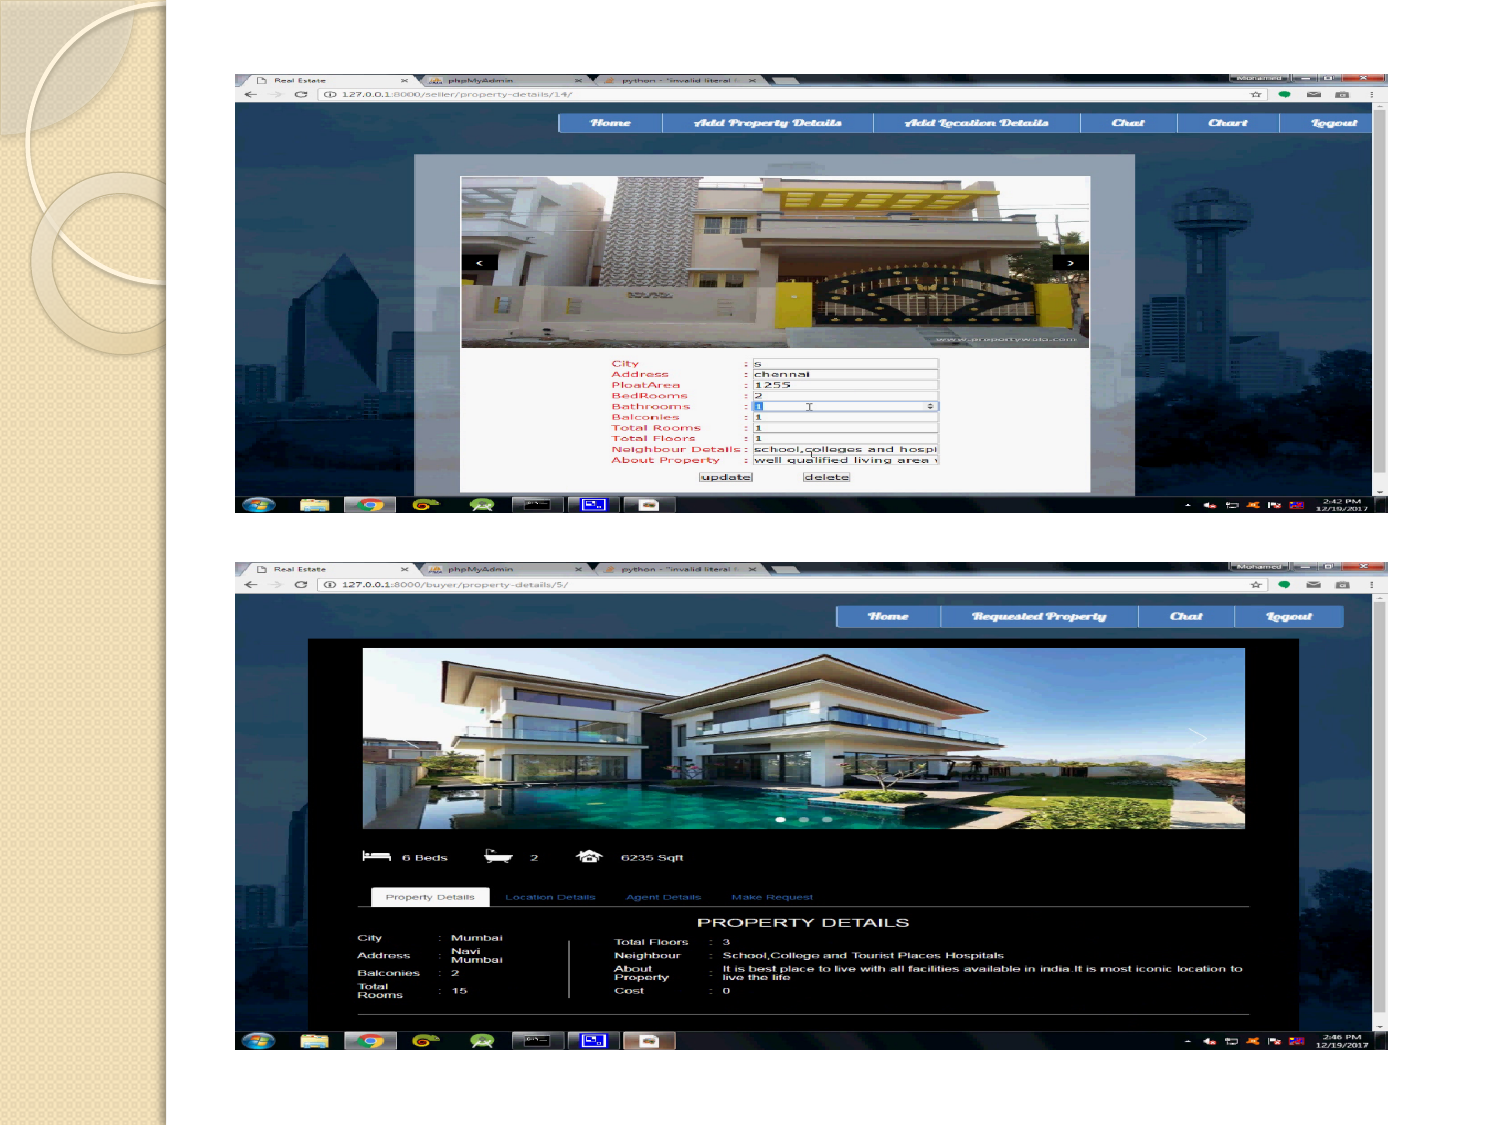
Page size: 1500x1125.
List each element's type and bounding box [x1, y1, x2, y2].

title [235, 45, 1438, 1075]
picture [235, 74, 1388, 513]
picture [235, 562, 1388, 1051]
